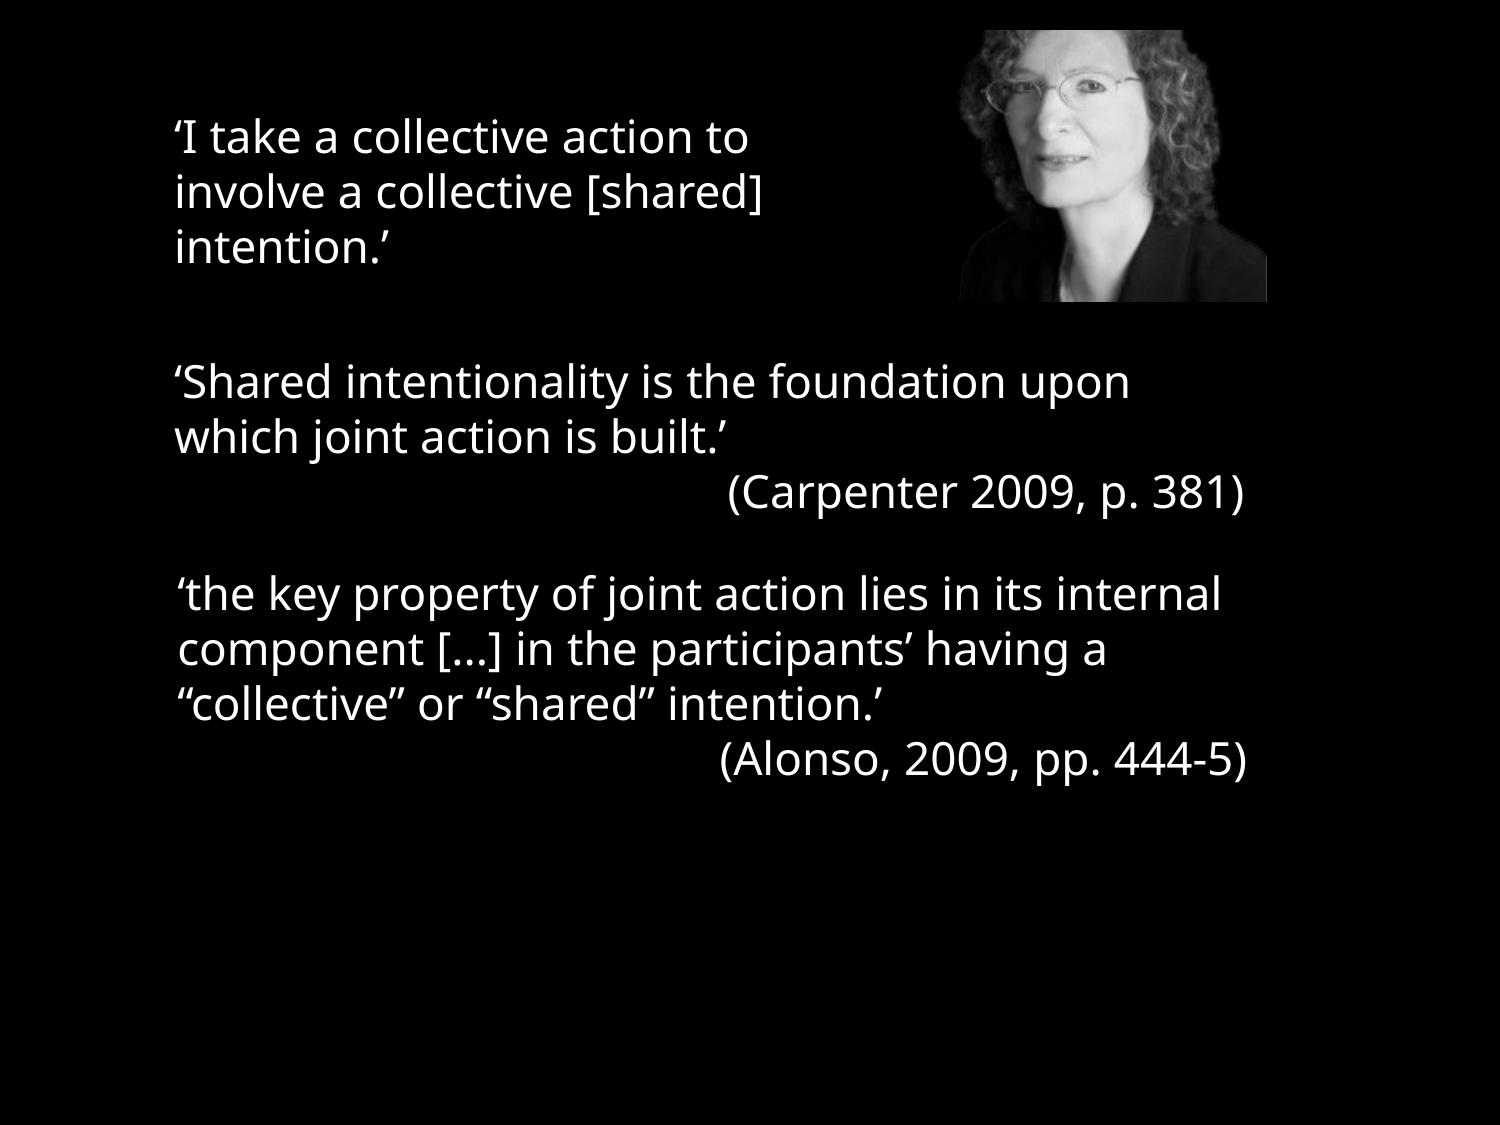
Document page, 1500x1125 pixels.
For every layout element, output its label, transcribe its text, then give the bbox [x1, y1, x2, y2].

text_box ‘Shared intentionality is the foundation upon which joint action is built.’ (Carpenter 2009, p. 381) [159, 344, 1260, 526]
text_box ‘the key property of joint action lies in its internal component [...] in the participants’ having a “collective” or “shared” intention.’ (Alonso, 2009, pp. 444-5) [162, 556, 1263, 793]
text_box ‘I take a collective action to involve a collective [shared] intention.’ [159, 100, 875, 281]
picture [945, 30, 1270, 302]
